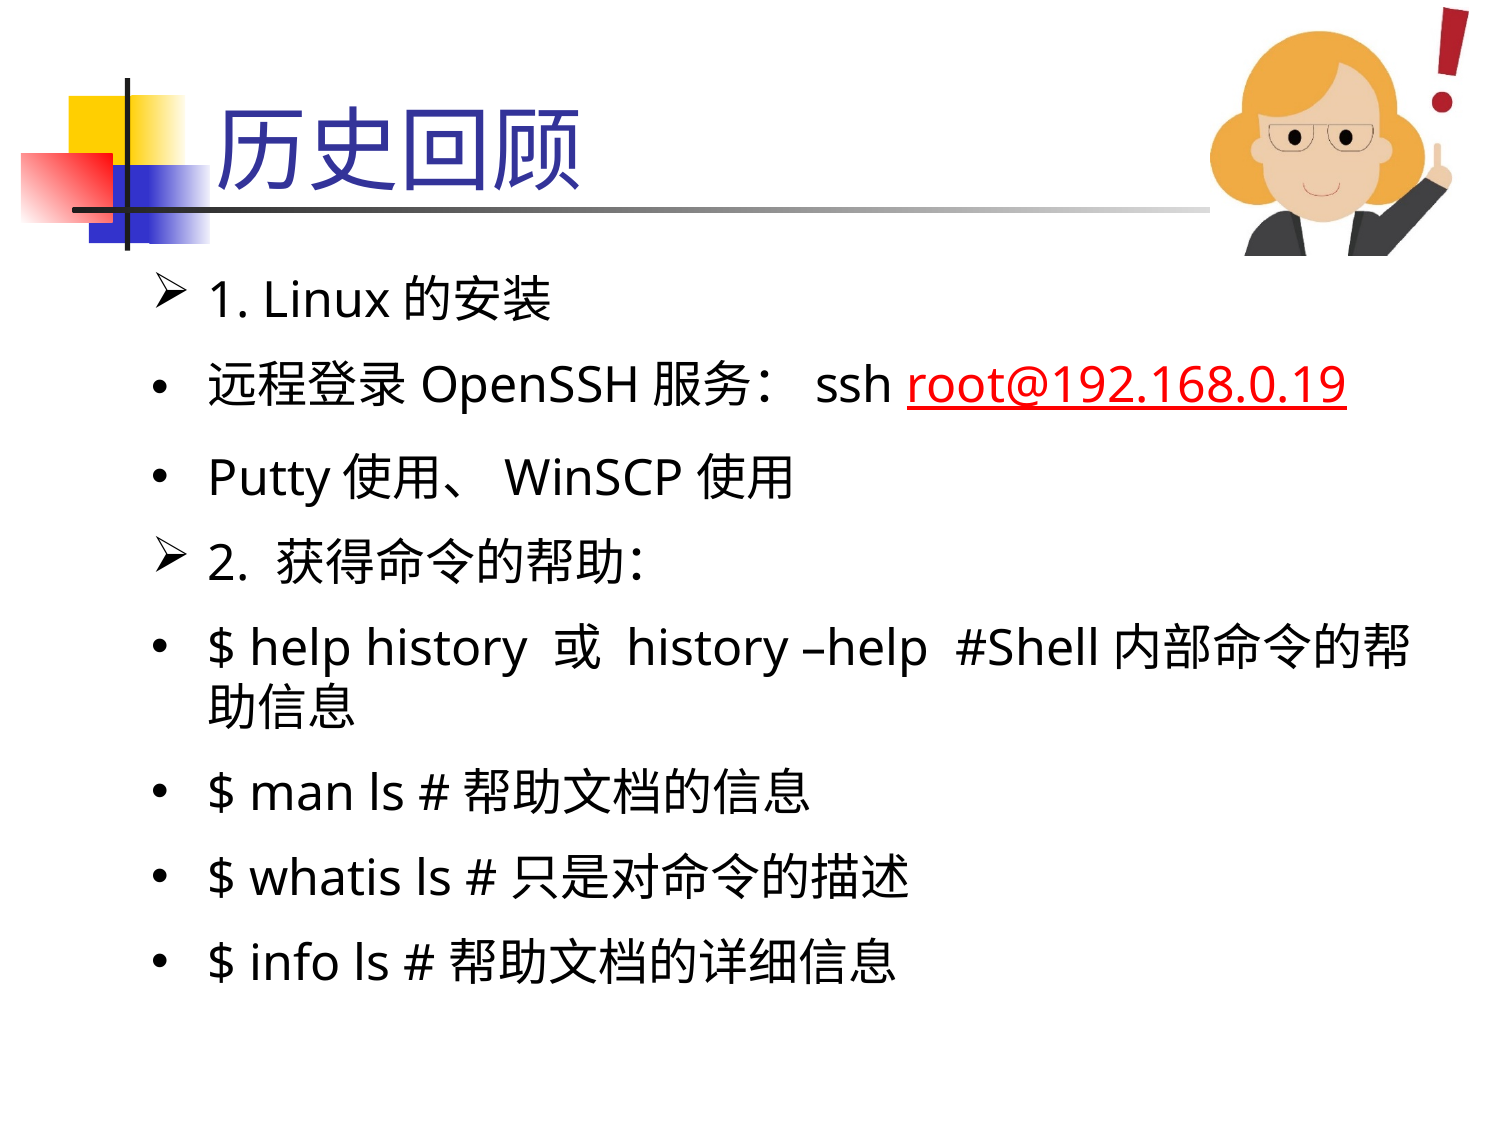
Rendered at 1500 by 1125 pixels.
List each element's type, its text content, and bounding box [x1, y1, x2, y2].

title 历史回顾 [1470, 11, 1480, 210]
title 历史回顾 [200, 11, 1210, 210]
text_box 1. Linux的安装 远程登录OpenSSH服务：ssh root@192.168.0.19 Putty使用、WinSCP使用 2. 获得命令的帮助： $ help history 或 history –help #Shell内部命令的帮助信息 $ man ls #帮助文档的信息 $ whatis ls #只是对命令的描述 $ info ls #帮助文档的详细信息 [136, 259, 1430, 1032]
picture [1210, 7, 1470, 256]
